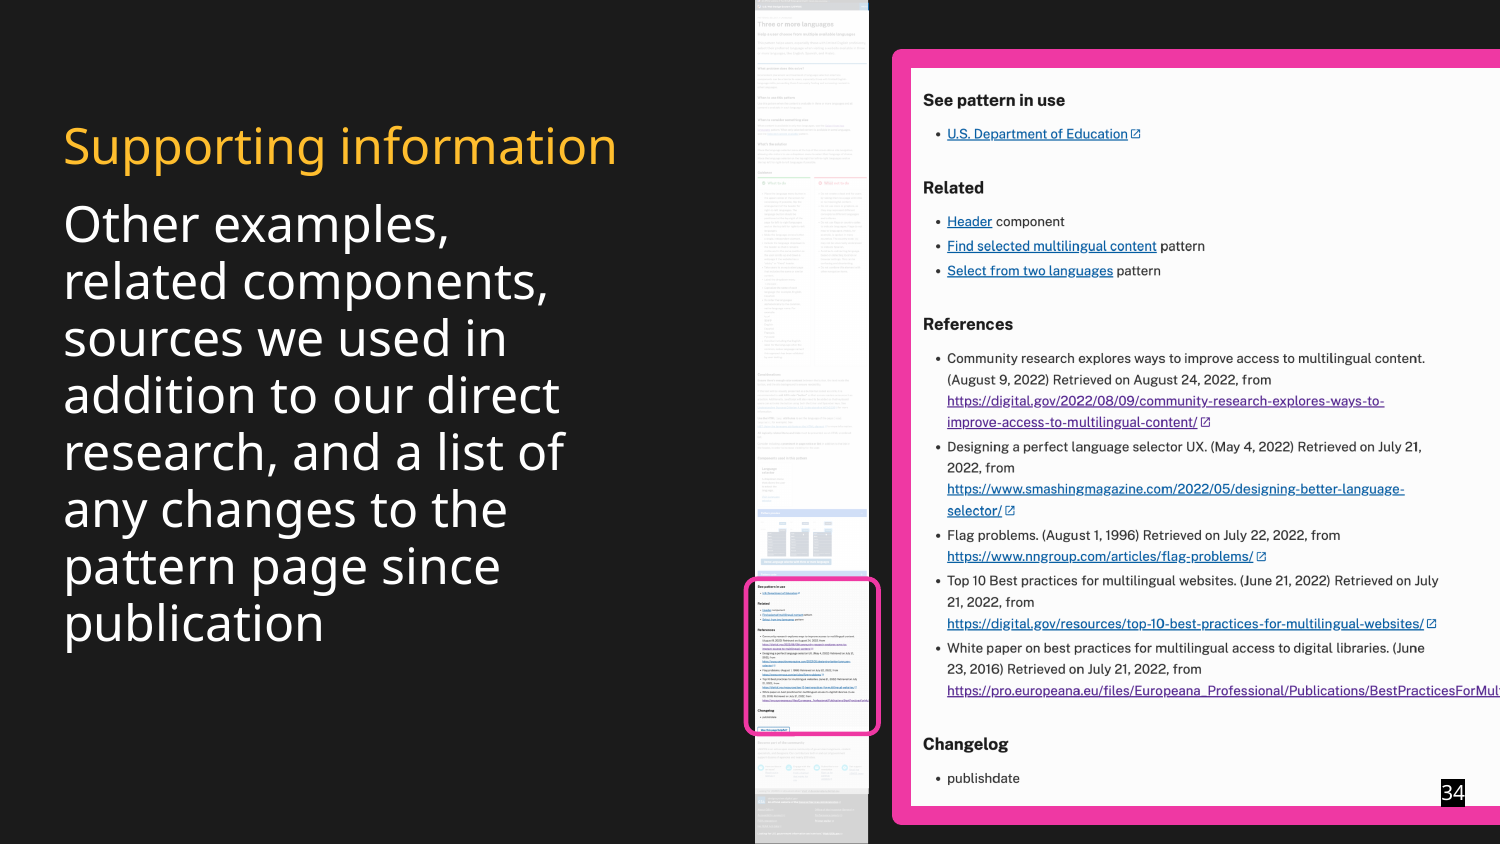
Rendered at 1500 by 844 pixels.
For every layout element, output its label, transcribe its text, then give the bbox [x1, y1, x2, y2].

list Other examples, related components, sources we used in addition to our direct research, and a list of any changes to the pattern page since publication [48, 181, 645, 776]
slide_number 34 [1389, 824, 1480, 830]
title Supporting information [48, 81, 699, 190]
text_box [901, 58, 908, 816]
picture [910, 58, 1500, 816]
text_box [745, 0, 879, 844]
